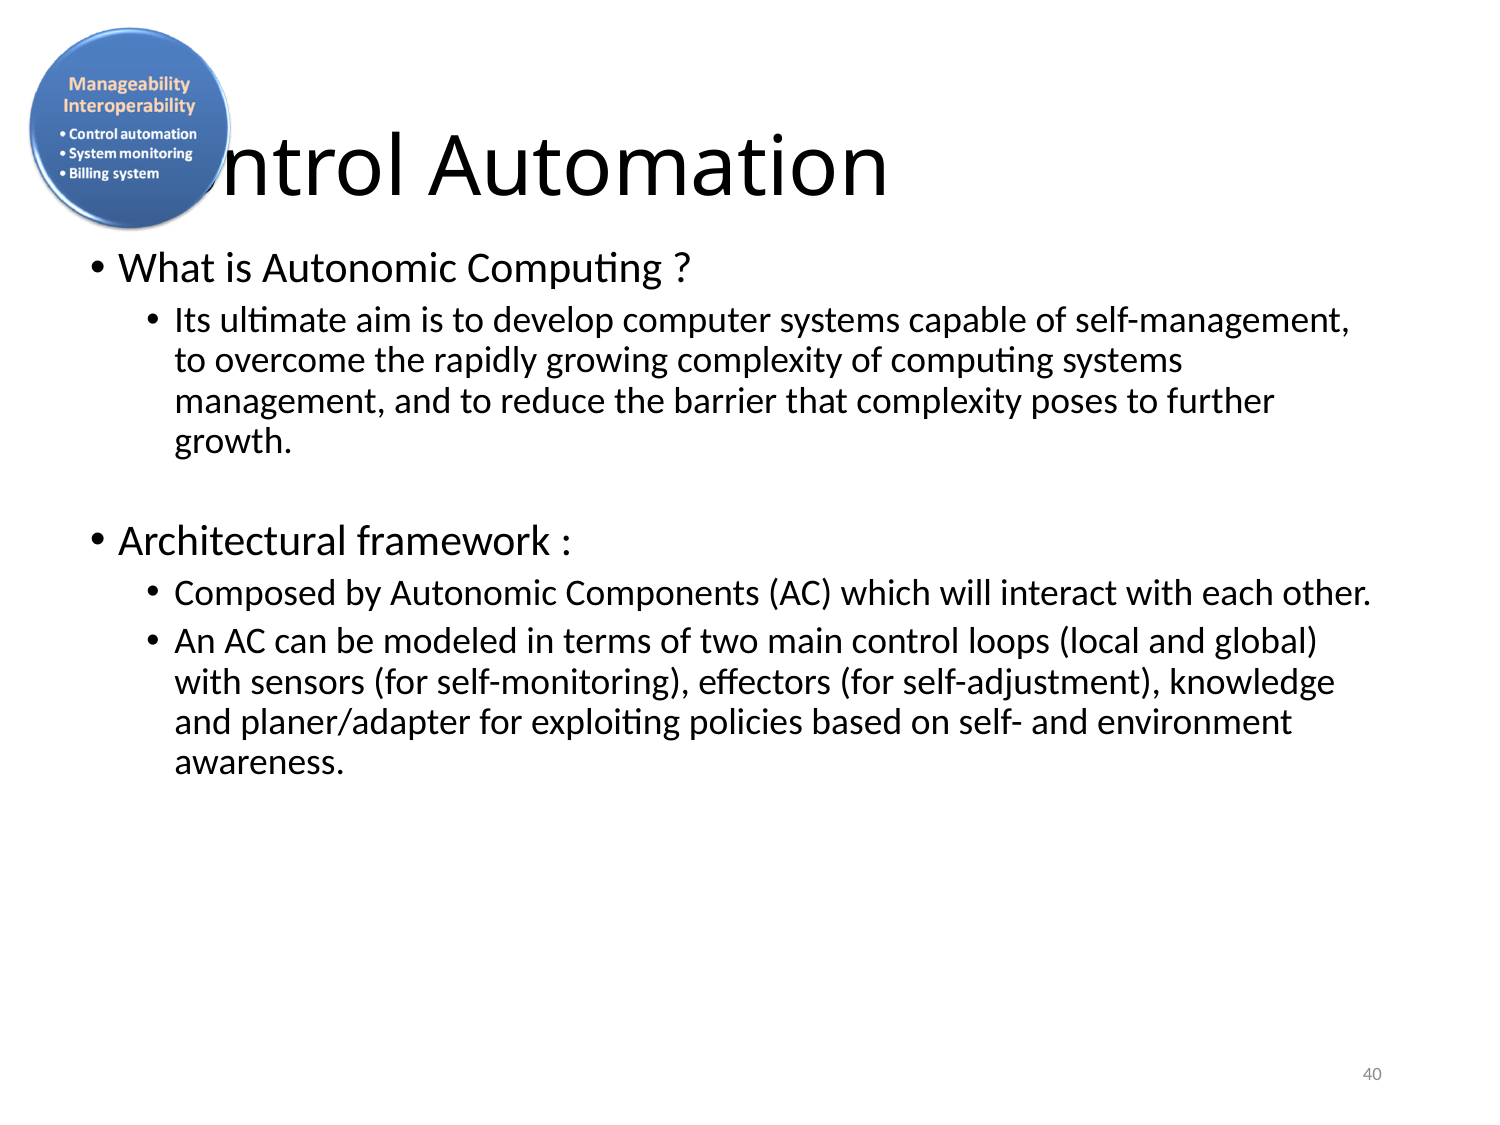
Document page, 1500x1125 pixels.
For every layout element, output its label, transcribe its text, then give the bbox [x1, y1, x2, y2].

list What is Autonomic Computing ? Its ultimate aim is to develop computer systems capable of self-management, to overcome the rapidly growing complexity of computing systems management, and to reduce the barrier that complexity poses to further growth. Architectural framework : Composed by Autonomic Components (AC) which will interact with each other. An AC can be modeled in terms of two main control loops (local and global) with sensors (for self-monitoring), effectors (for self-adjustment), knowledge and planer/adapter for exploiting policies based on self- and environment awareness. [75, 237, 1400, 1088]
picture [24, 24, 235, 235]
slide_number 40 [1059, 1042, 1397, 1103]
title Control Automation [103, 59, 1397, 237]
